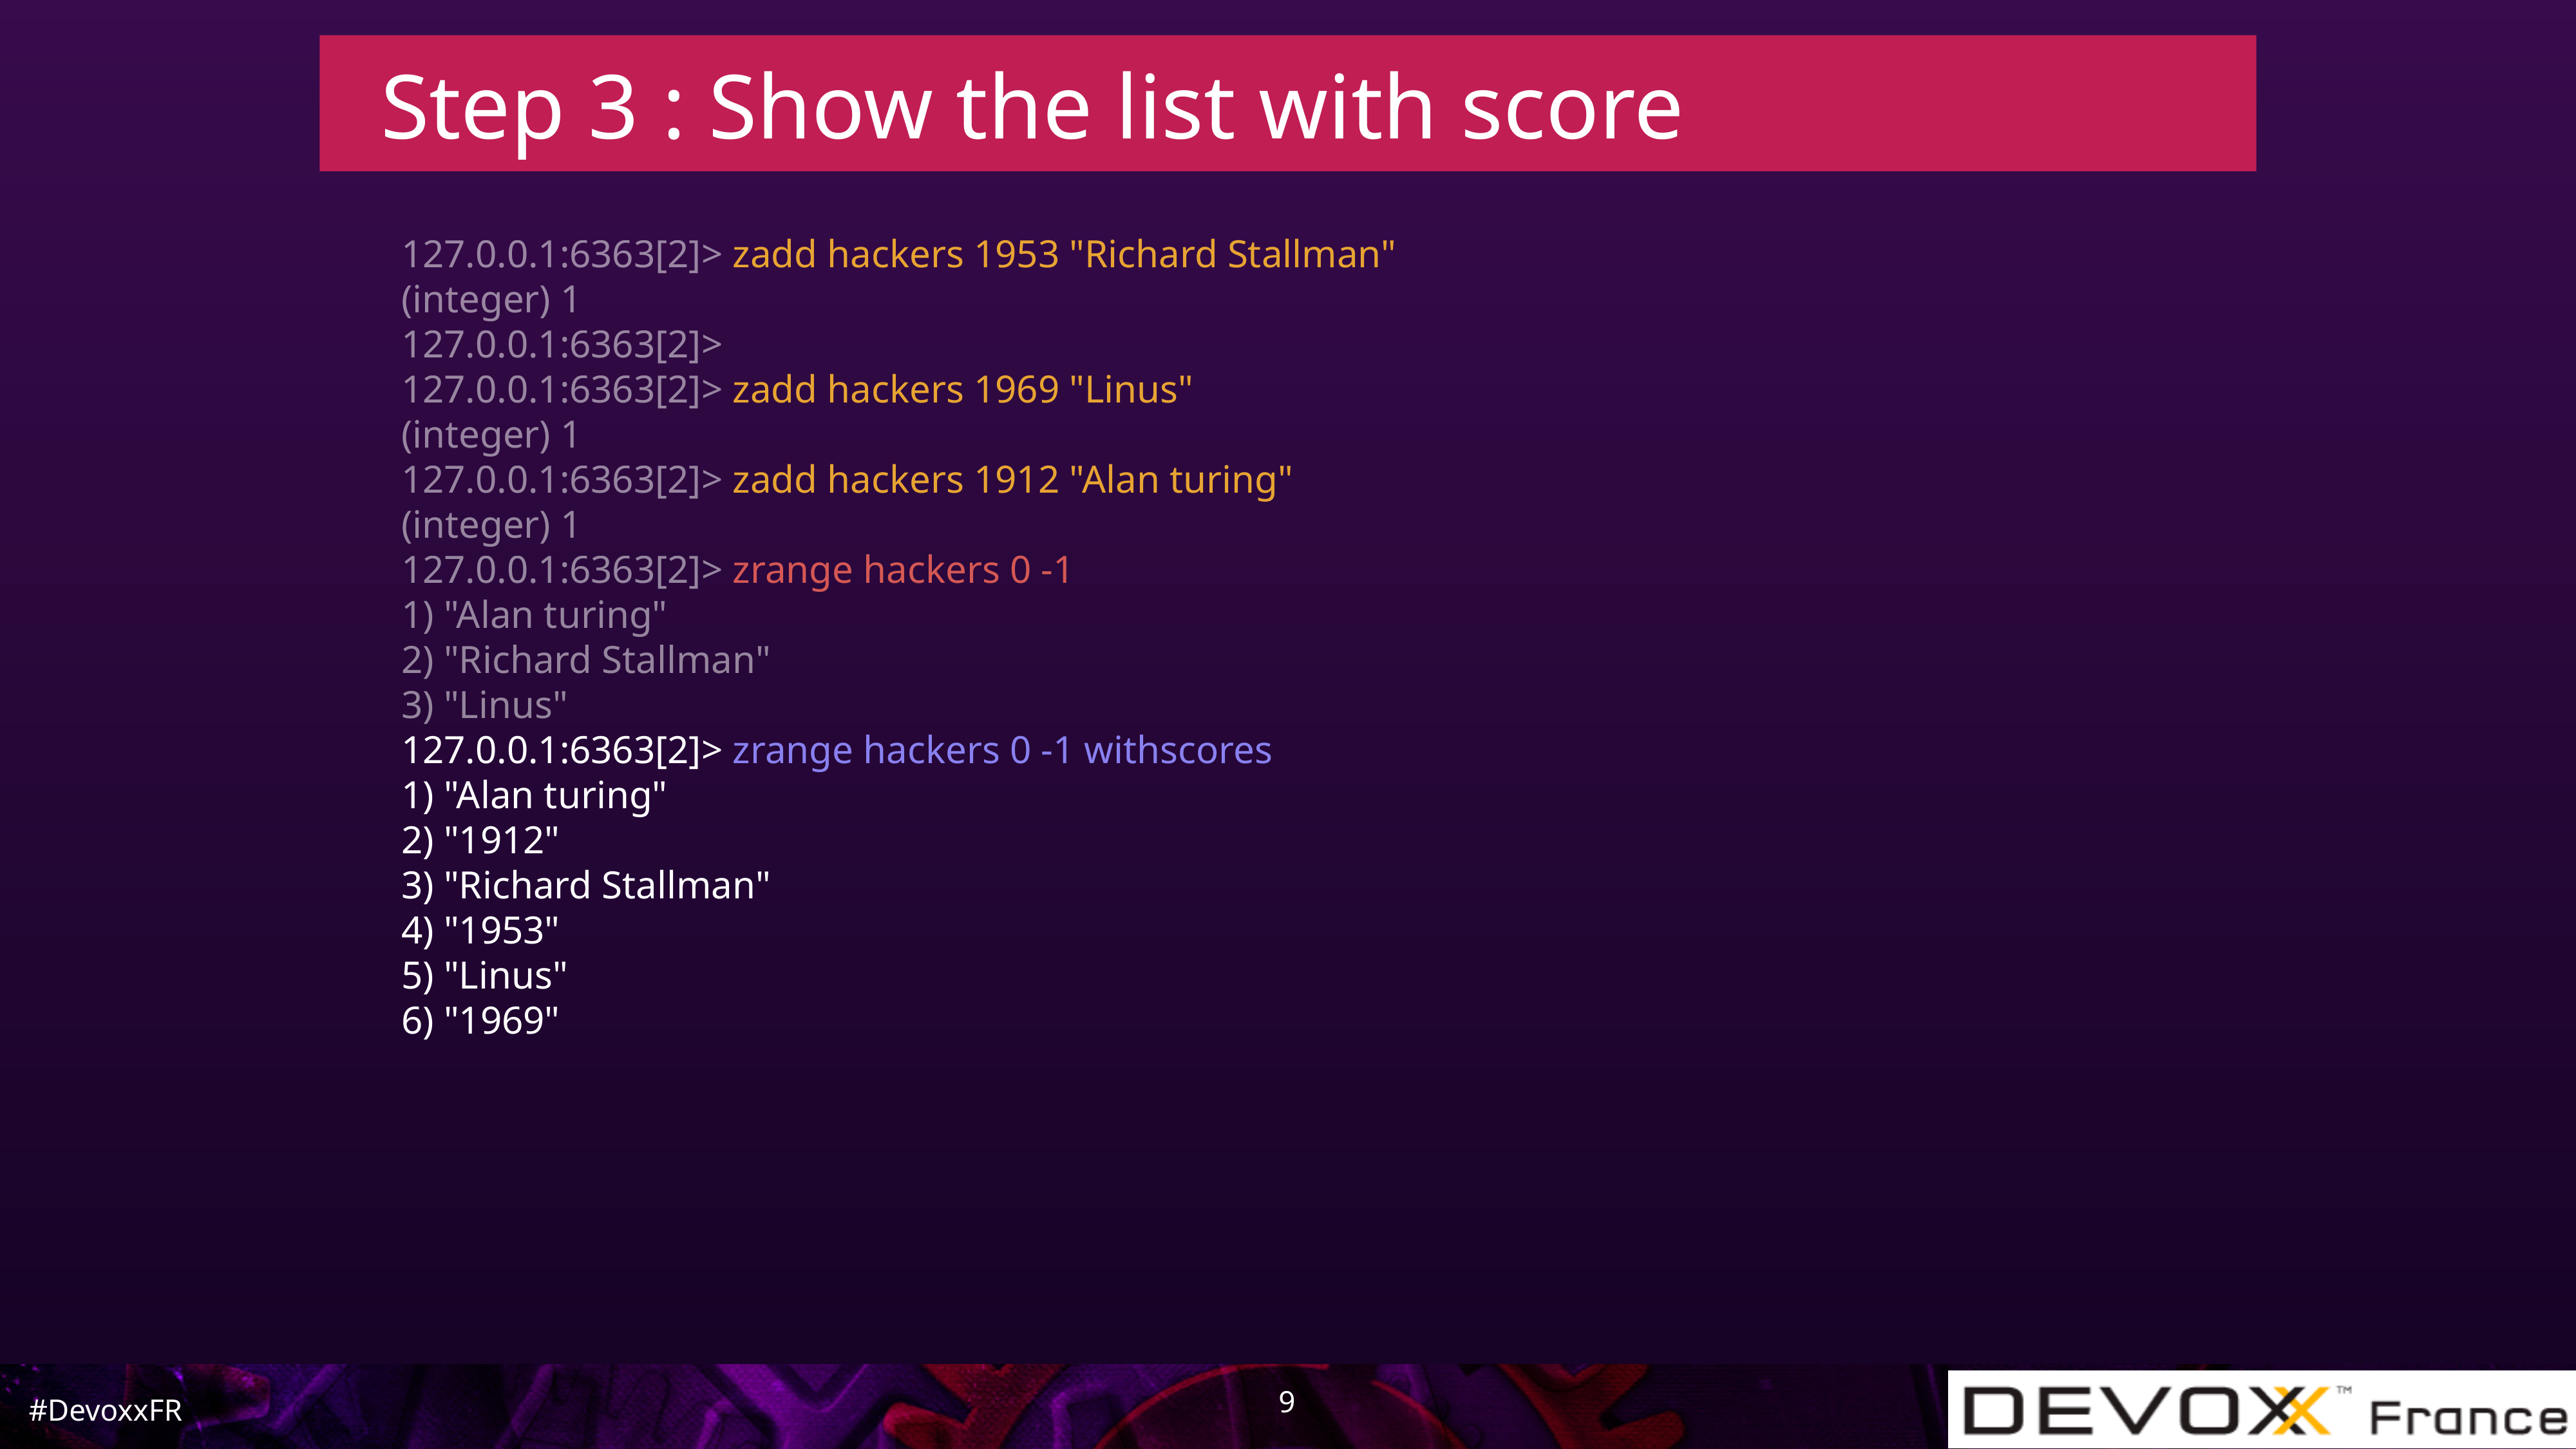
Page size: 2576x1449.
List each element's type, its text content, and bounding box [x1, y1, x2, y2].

picture [0, 1364, 2576, 1449]
slide_number 9 [1269, 1375, 1305, 1427]
title Step 3 : Show the list with score [319, 35, 2257, 172]
list 127.0.0.1:6363[2]> zadd hackers 1953 "Richard Stallman" (integer) 1 127.0.0.1:6363[2]> 127.0.0.1:6363[2]> zadd hackers 1969 "Linus" (integer) 1 127.0.0.1:6363[2]> zadd hackers 1912 "Alan turing" (integer) 1 127.0.0.1:6363[2]> zrange hackers 0 -1 1) "Alan turing" 2) "Richard Stallman" 3) "Linus" 127.0.0.1:6363[2]> zrange hackers 0 -1 withscores 1) "Alan turing" 2) "1912" 3) "Richard Stallman" 4) "1953" 5) "Linus" 6) "1969" [393, 222, 2183, 1314]
